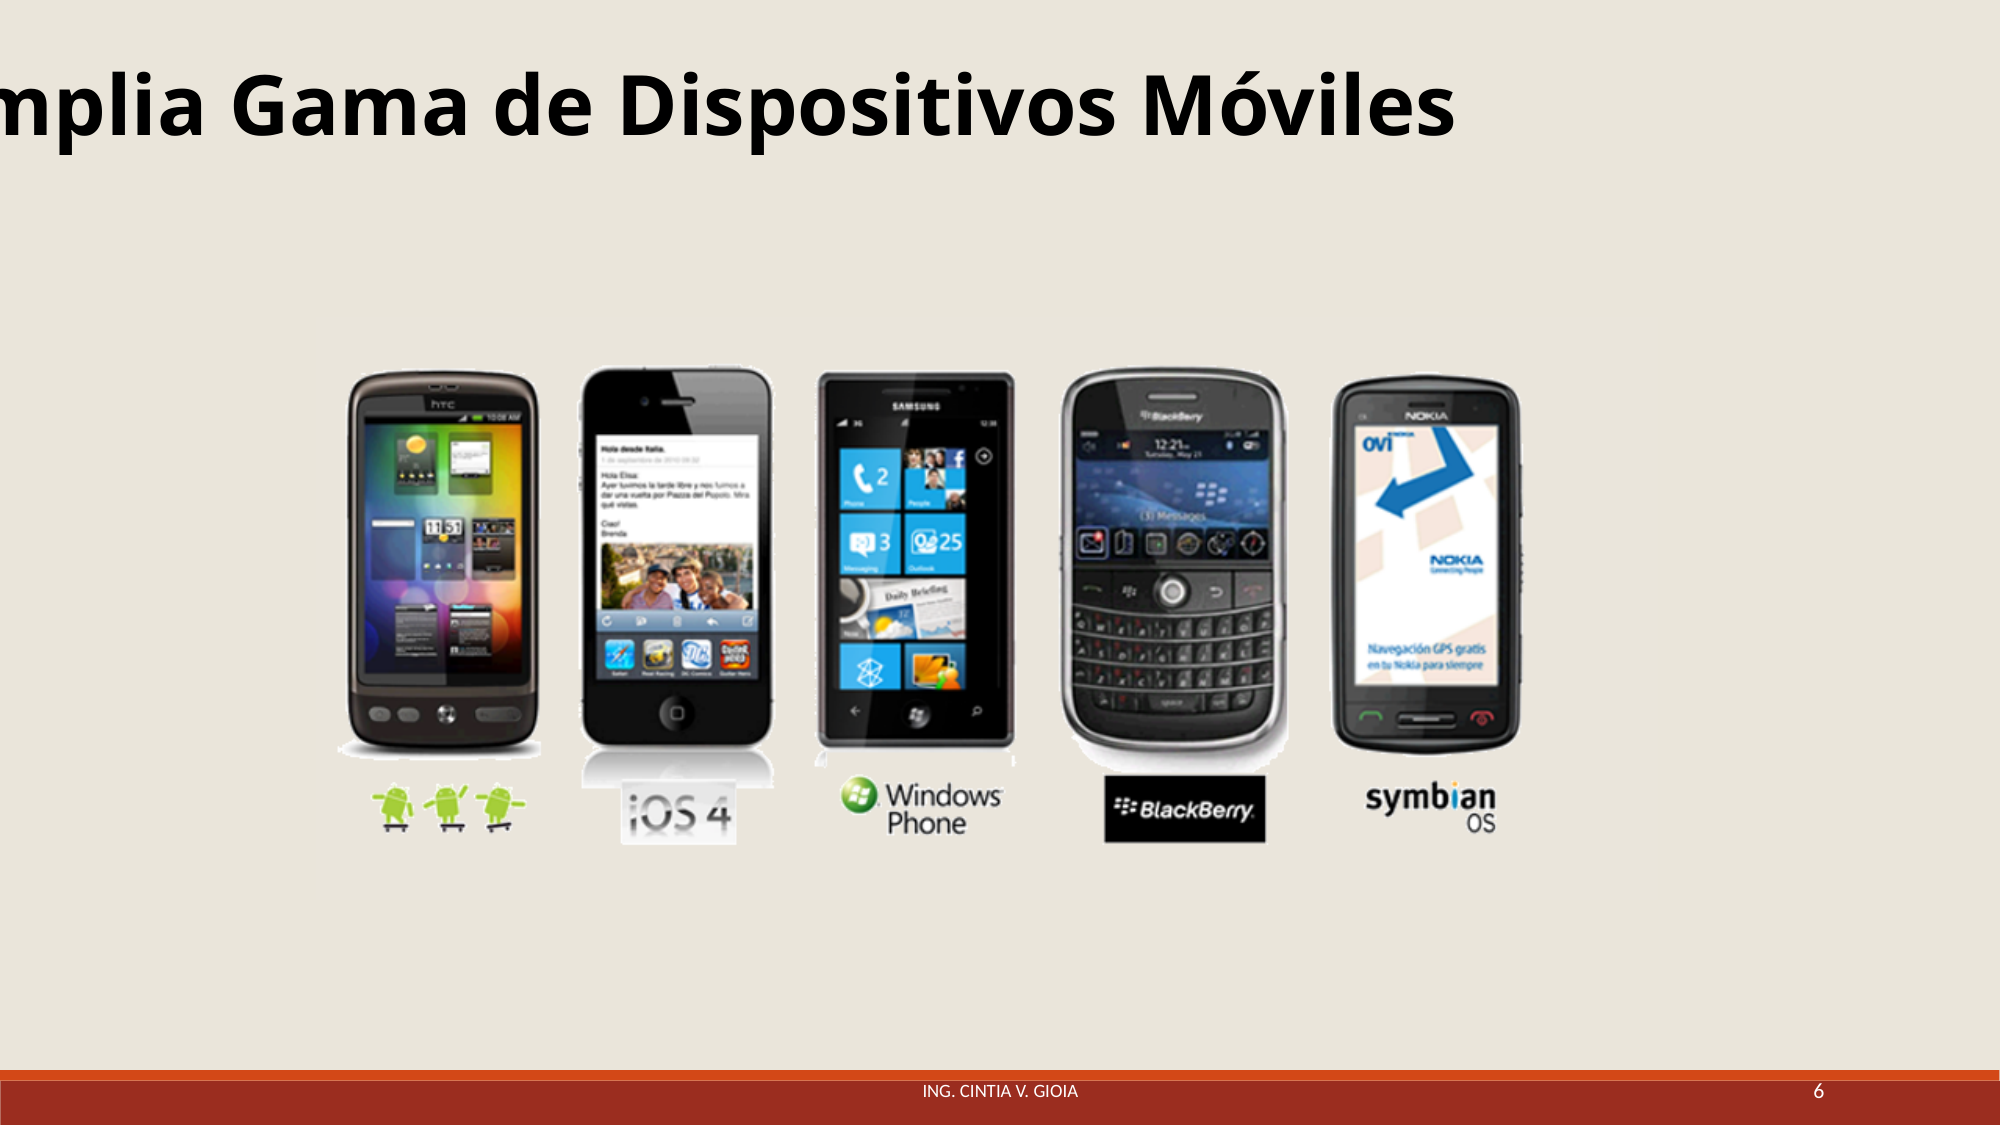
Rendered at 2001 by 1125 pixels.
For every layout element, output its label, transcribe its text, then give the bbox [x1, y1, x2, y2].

slide_number 6 [1624, 1059, 1840, 1120]
picture [316, 317, 1658, 900]
text_box Amplia Gama de Dispositivos Móviles [0, 44, 1495, 160]
footer Ing. Cintia V. Gioia [604, 1059, 1396, 1120]
